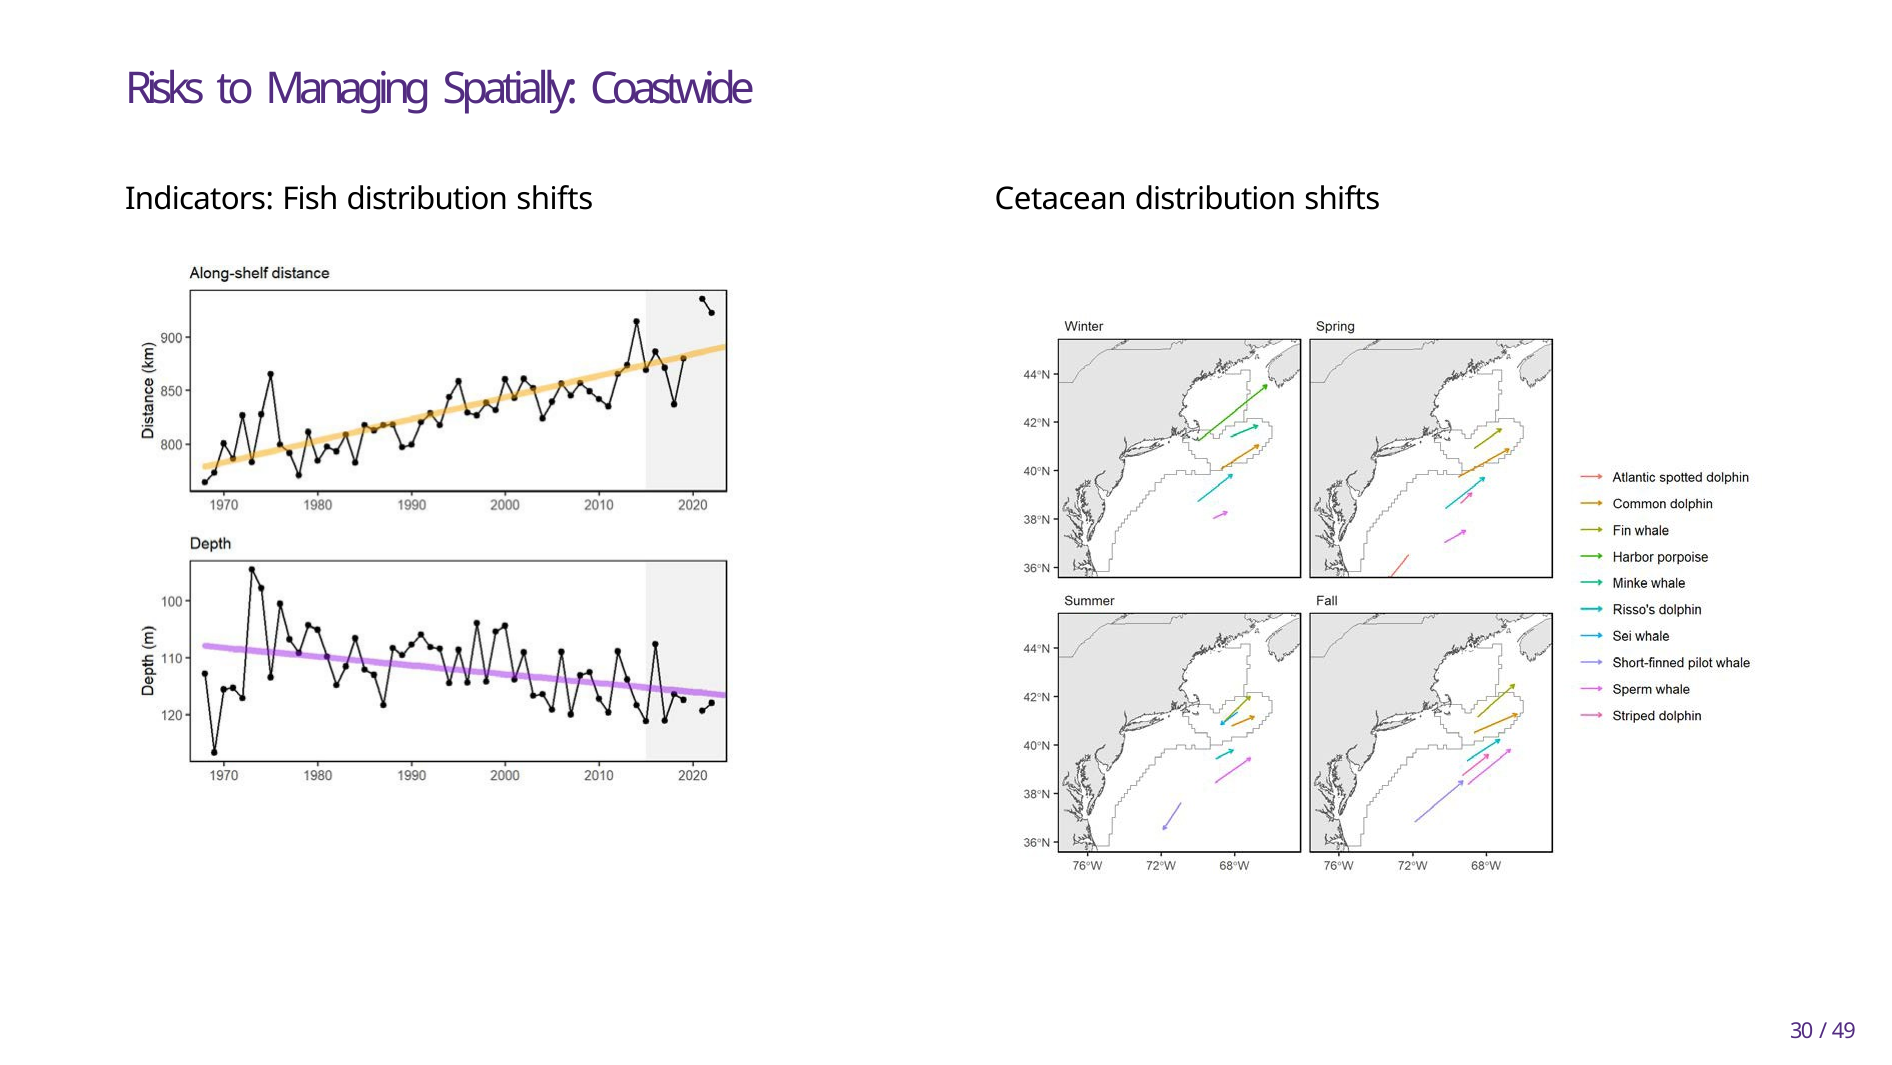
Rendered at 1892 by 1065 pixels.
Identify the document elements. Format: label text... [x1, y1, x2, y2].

picture [1018, 313, 1762, 874]
slide_number 33 / 49 [1783, 1013, 1862, 1065]
picture [140, 265, 733, 786]
title Risks to Managing Spatially: Coastwide [122, 56, 1448, 238]
